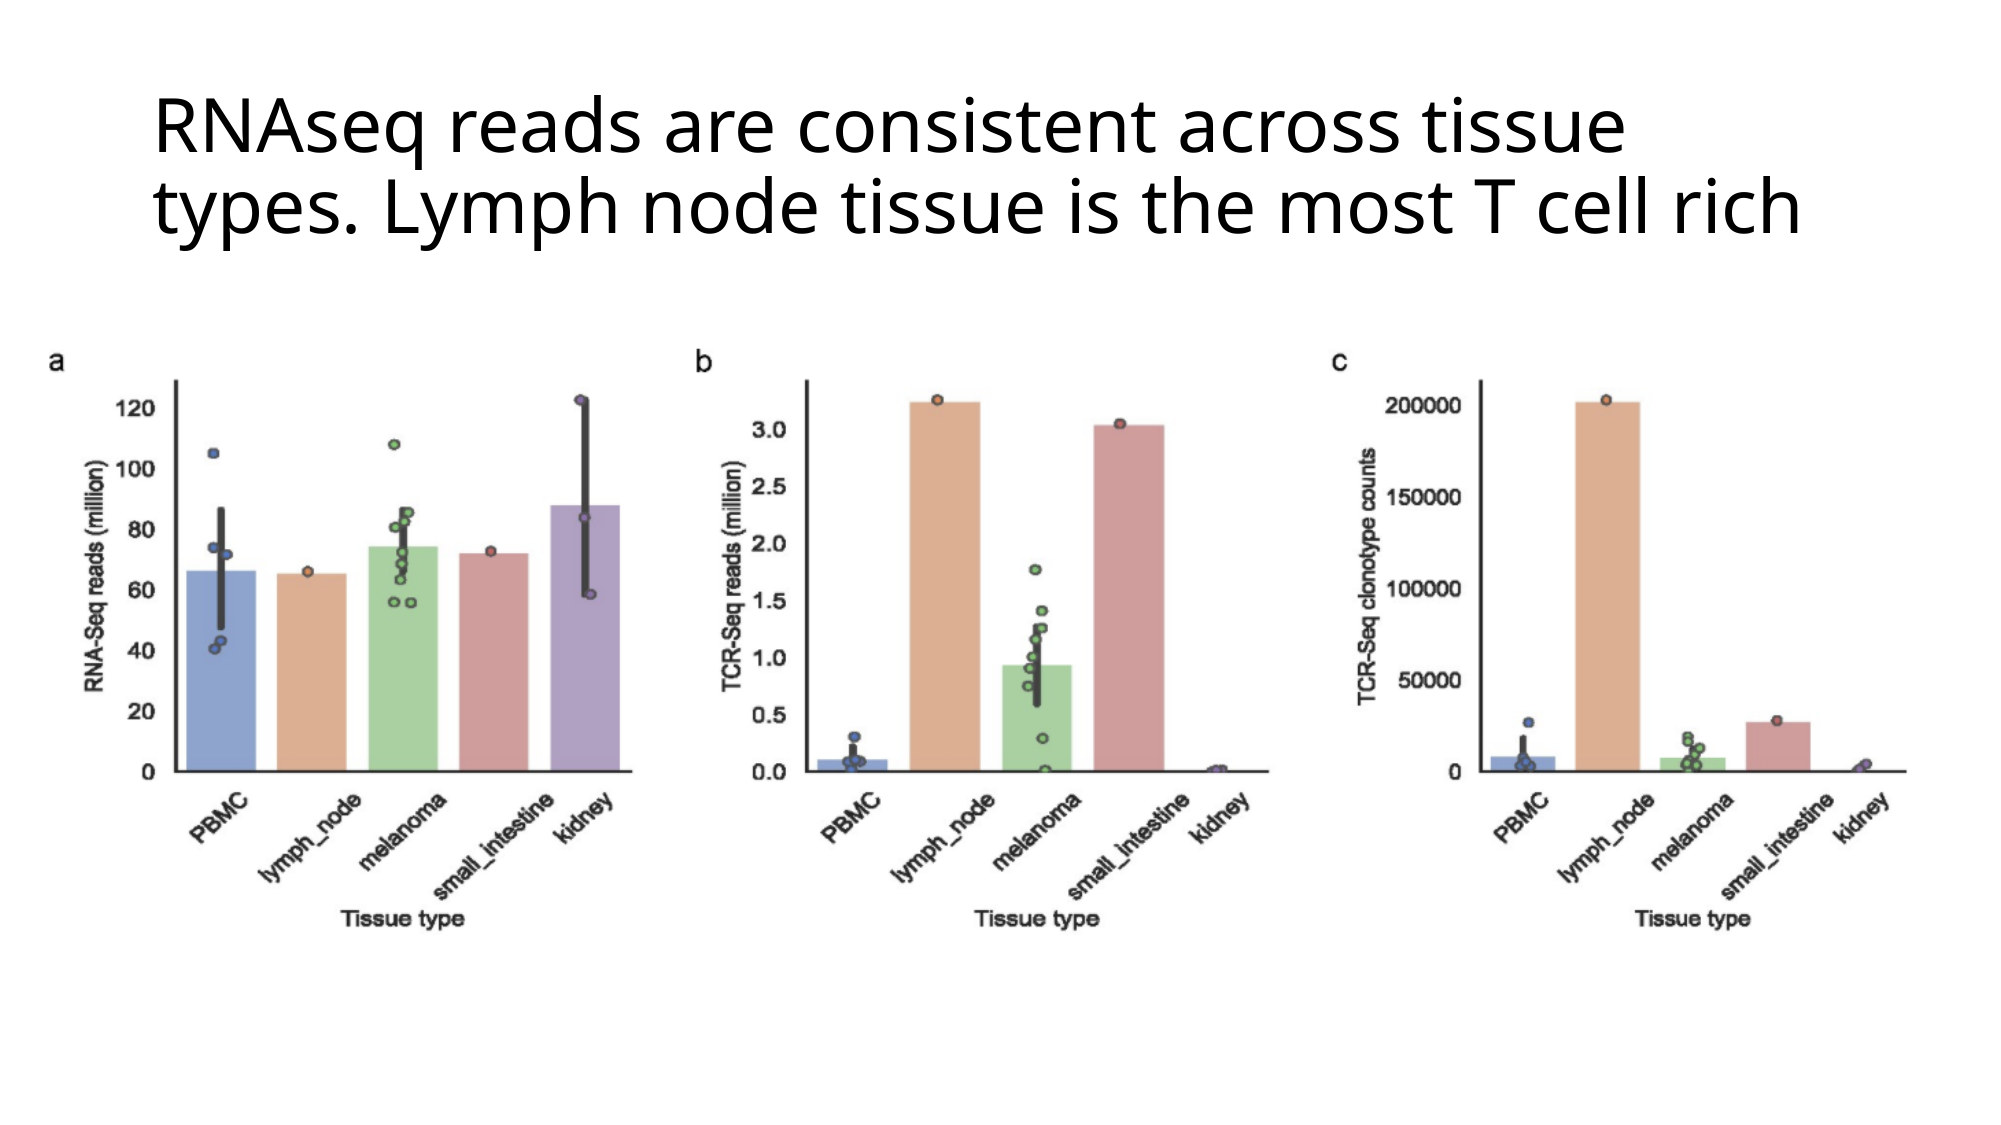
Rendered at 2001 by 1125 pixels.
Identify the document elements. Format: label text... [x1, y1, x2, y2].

picture [0, 290, 2000, 1042]
title RNAseq reads are consistent across tissue types. Lymph node tissue is the most T cell rich [137, 59, 1863, 278]
